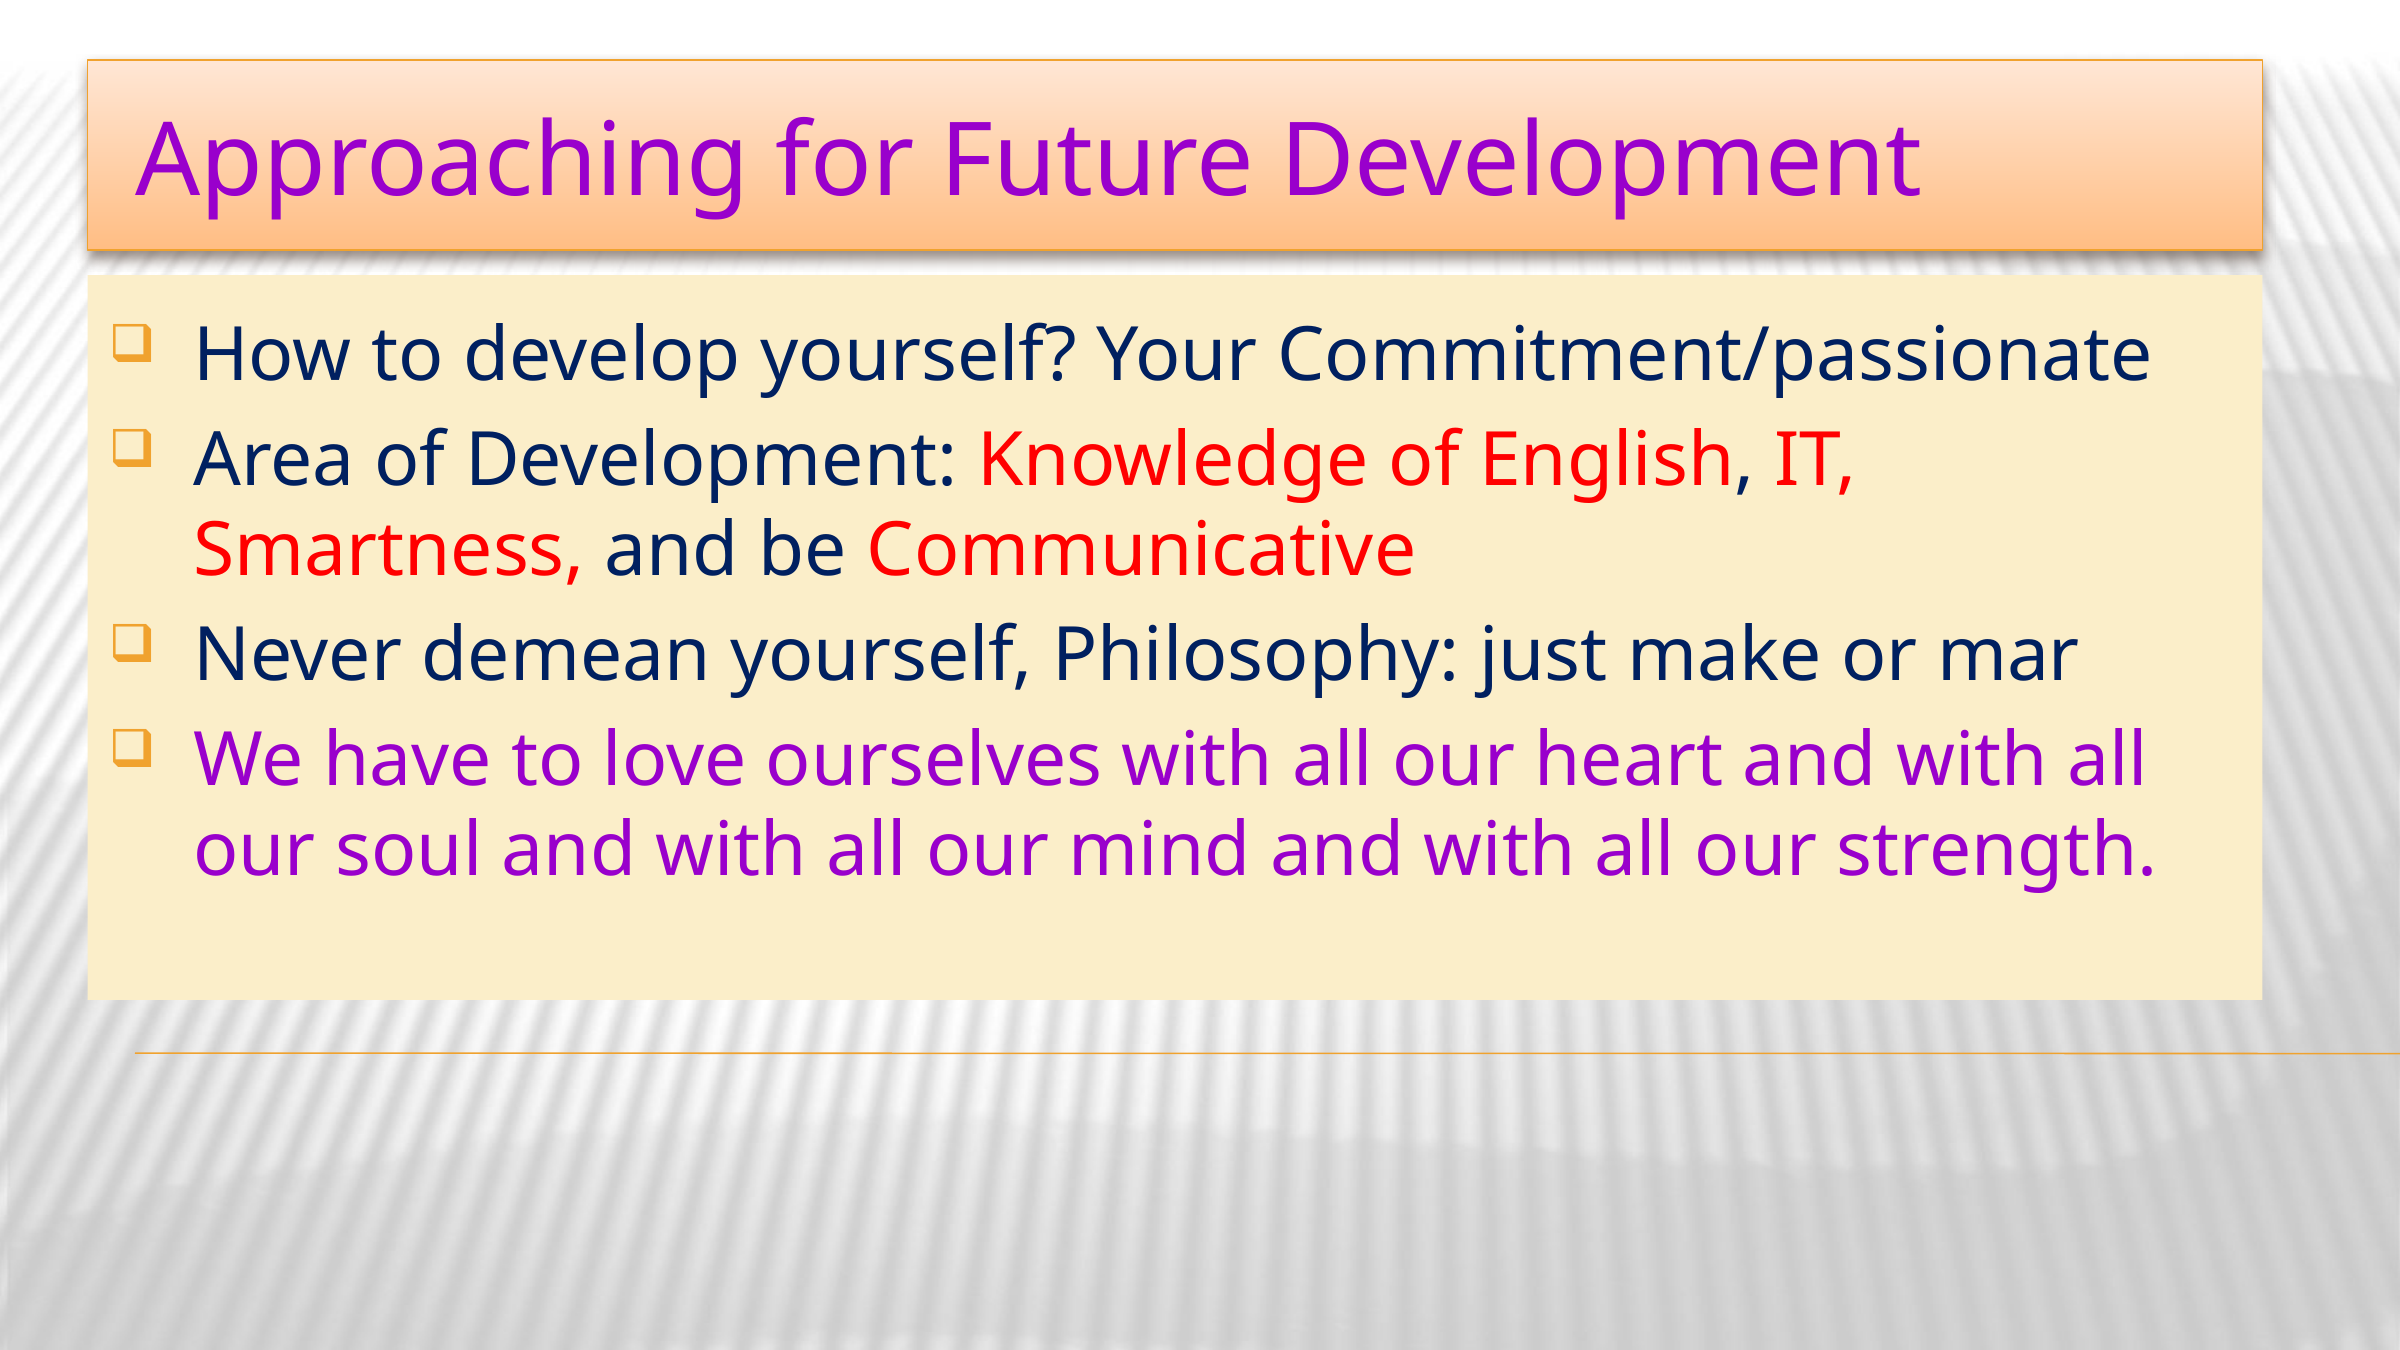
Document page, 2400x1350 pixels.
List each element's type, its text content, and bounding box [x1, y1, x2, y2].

subtitle How to develop yourself? Your Commitment/passionate Area of Development: Knowledge of English, IT, Smartness, and be Communicative Never demean yourself, Philosophy: just make or mar We have to love ourselves with all our heart and with all our soul and with all our mind and with all our strength. [87, 274, 2263, 1001]
text_box Approaching for Future Development [87, 59, 2263, 251]
